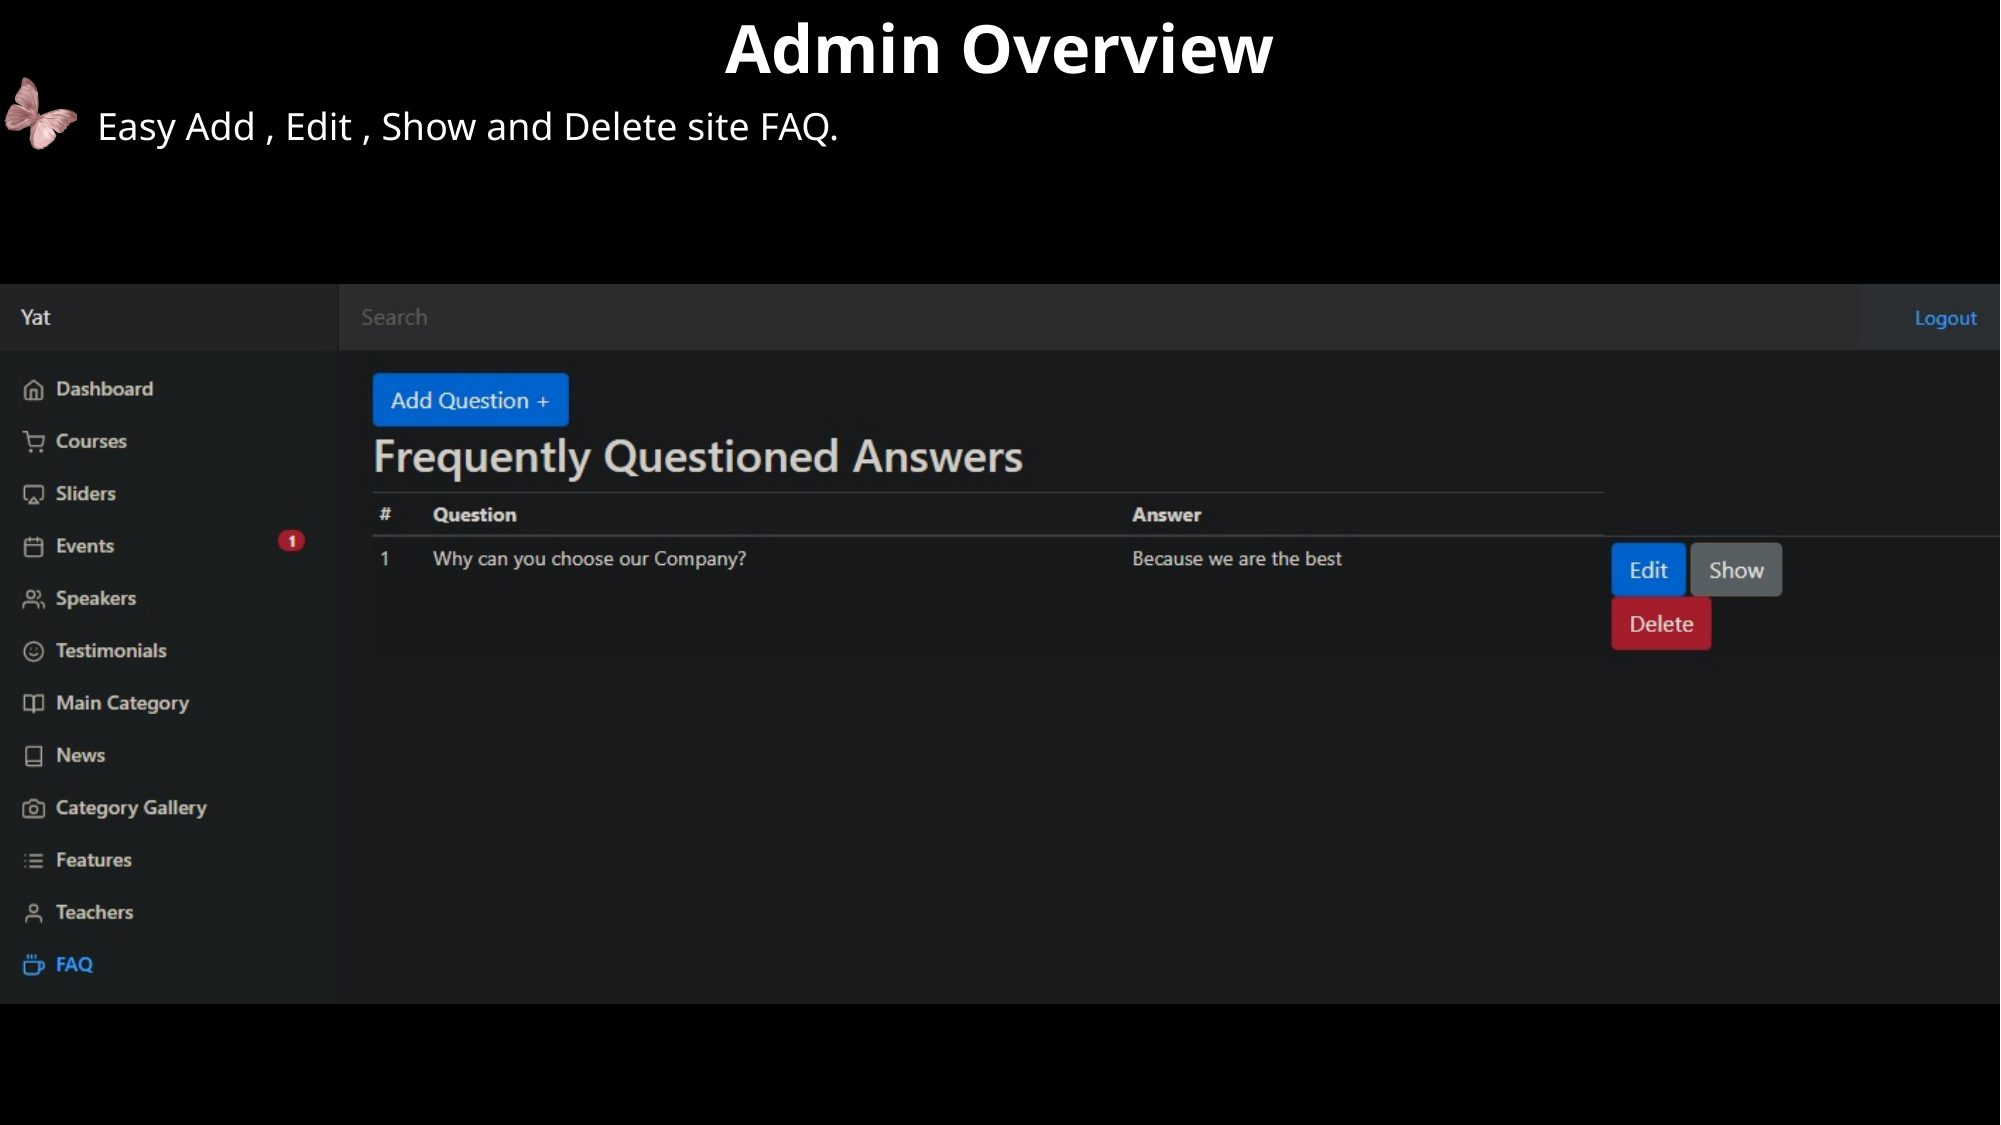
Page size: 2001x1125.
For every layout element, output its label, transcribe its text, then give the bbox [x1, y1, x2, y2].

text_box Easy Add , Edit , Show and Delete site FAQ. [82, 95, 919, 156]
picture [0, 284, 2000, 1004]
text_box Admin Overview [652, 0, 1348, 95]
picture [0, 70, 77, 159]
